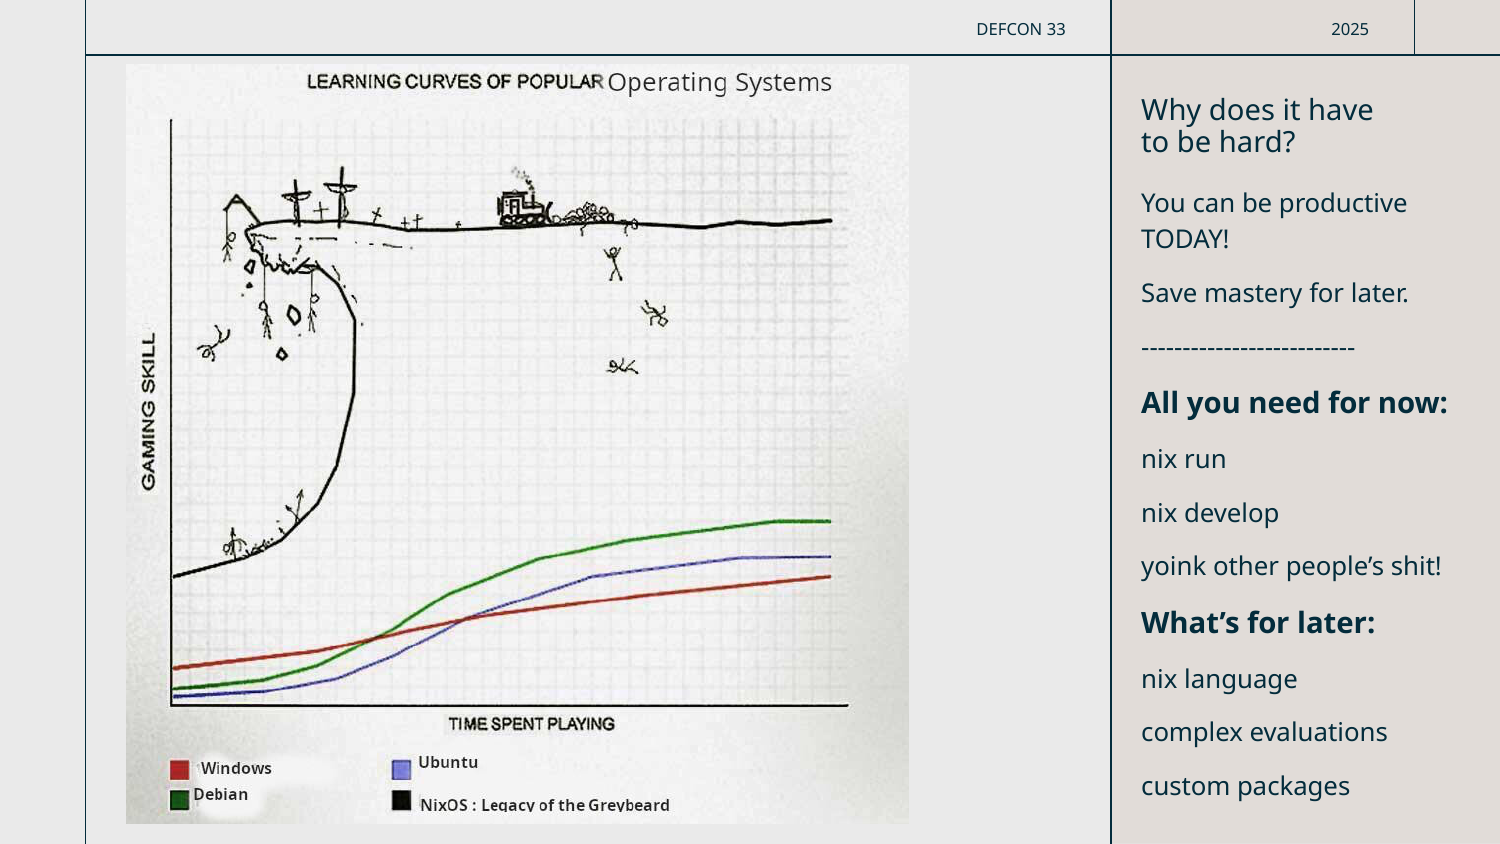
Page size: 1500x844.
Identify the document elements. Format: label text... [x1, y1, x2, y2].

title Why does it have to be hard? [1115, 88, 1415, 166]
picture [126, 64, 909, 824]
list You can be productive TODAY! Save mastery for later. -------------------------- All you need for now: nix run nix develop yoink other people’s shit! What’s for later: nix language complex evaluations custom packages [1115, 182, 1484, 831]
subtitle DEFCON 33 [670, 0, 1110, 54]
subtitle 2025 [1112, 0, 1415, 54]
